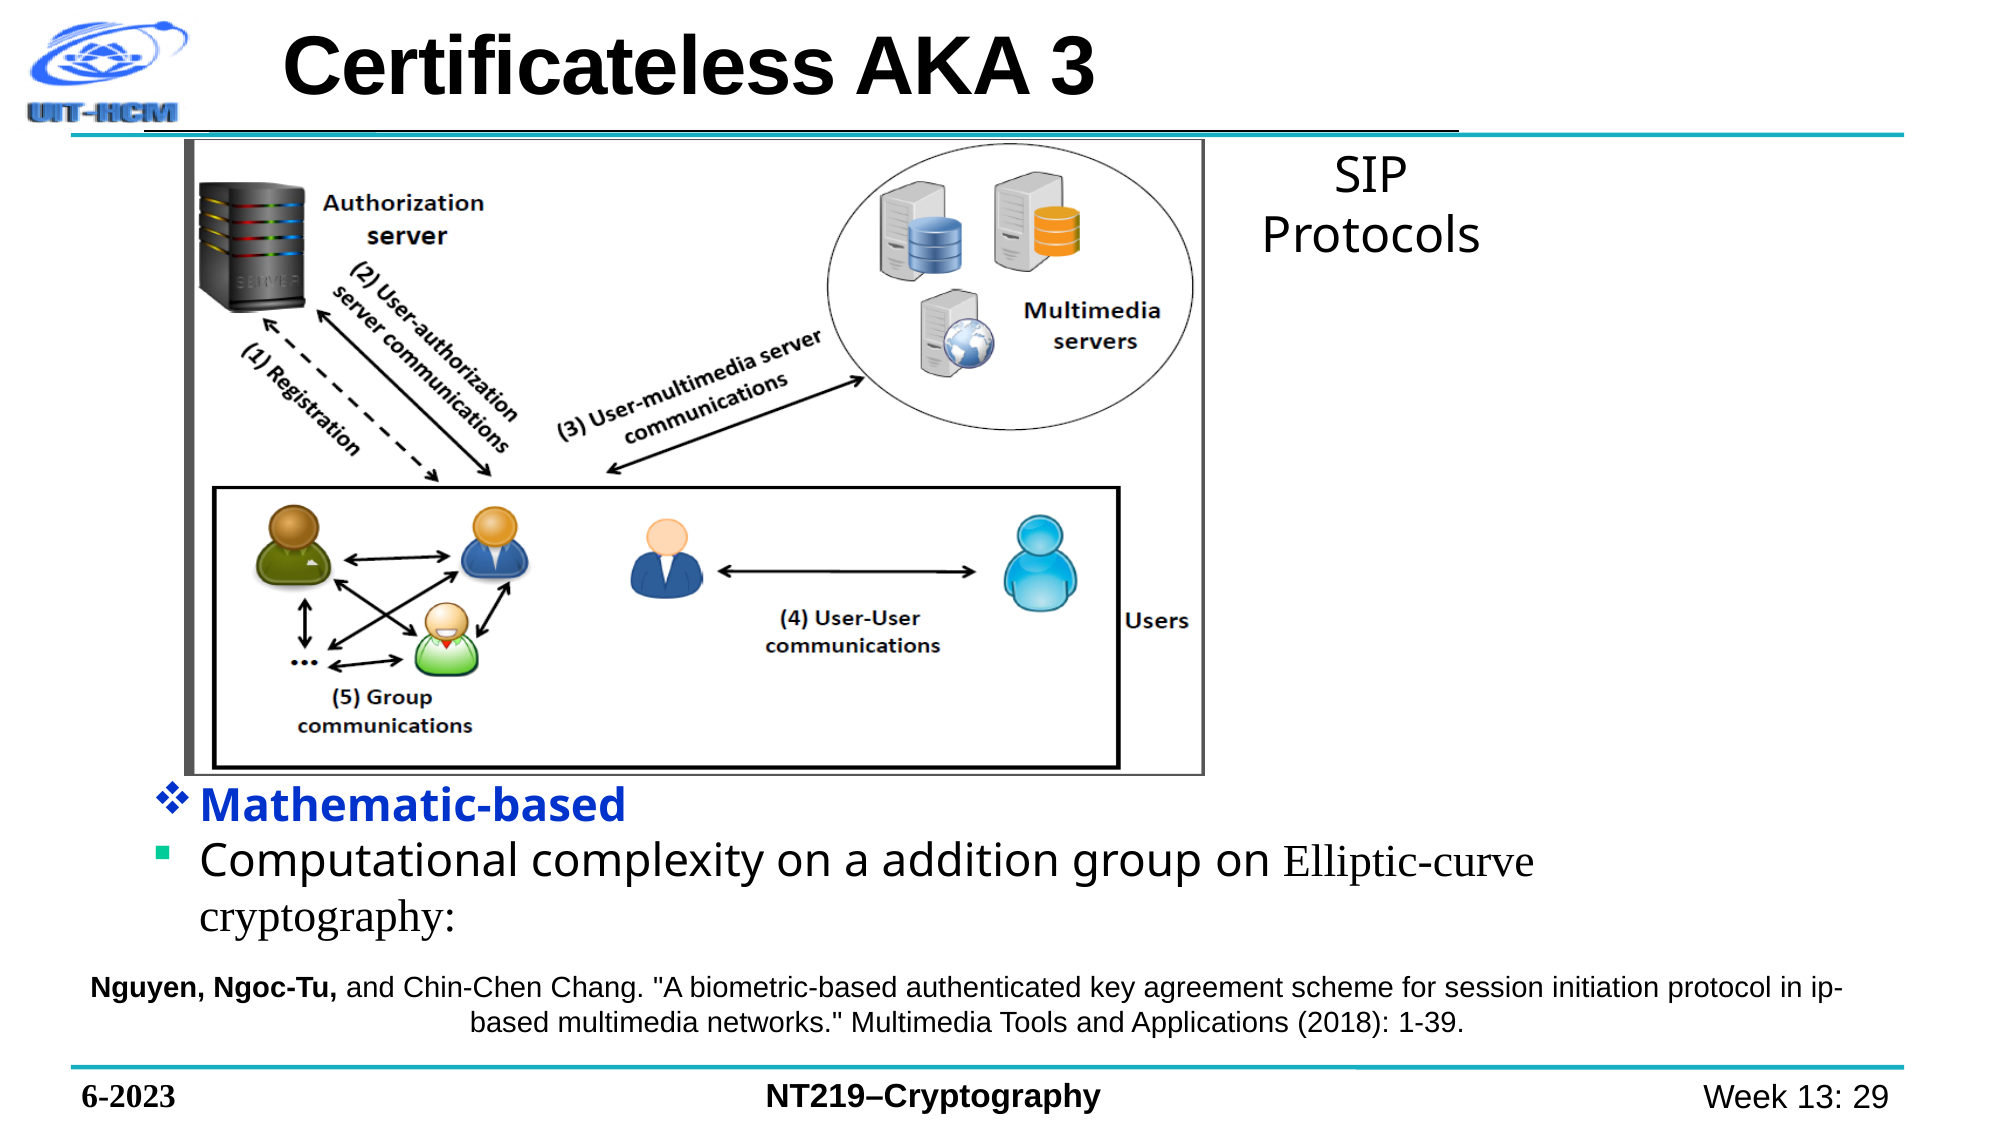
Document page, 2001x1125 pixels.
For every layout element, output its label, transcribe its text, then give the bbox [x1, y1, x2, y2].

text_box Mathematic-based Computational complexity on a addition group on Elliptic-curve cryptography: [137, 768, 1697, 1016]
picture [7, 9, 209, 133]
picture [184, 139, 1205, 776]
title SIP Protocols [1204, 121, 1539, 208]
text_box Nguyen, Ngoc-Tu, and Chin-Chen Chang. "A biometric-based authenticated key agreement scheme for session initiation protocol in ip-based multimedia networks." Multimedia Tools and Applications (2018): 1-39. [73, 961, 1863, 1046]
text_box Certificateless AKA 3 [267, 0, 1506, 119]
